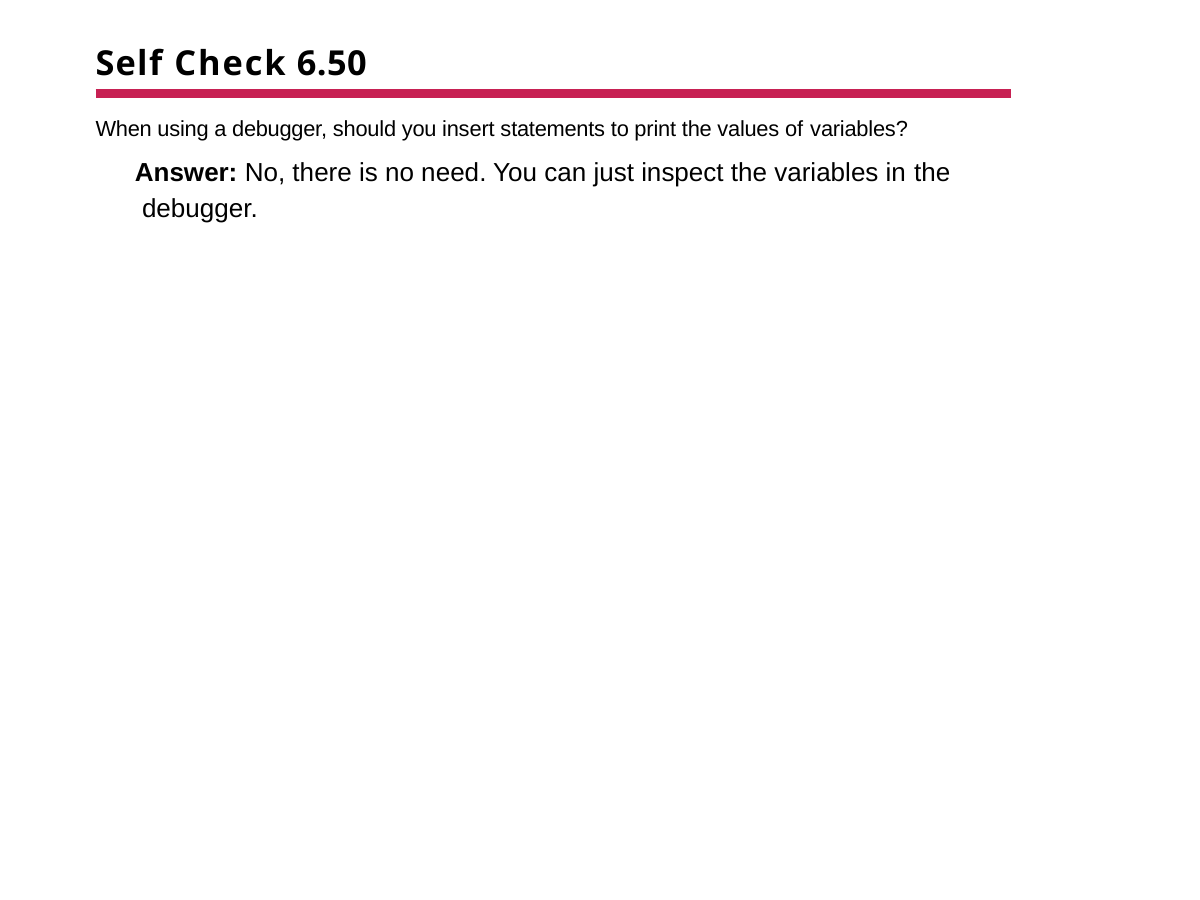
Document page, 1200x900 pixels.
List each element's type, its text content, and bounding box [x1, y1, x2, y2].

title Self Check 6.50 [93, 40, 1107, 192]
text_box When using a debugger, should you insert statements to print the values of variables? Answer: No, there is no need. You can just inspect the variables in the debugger. [93, 114, 957, 223]
